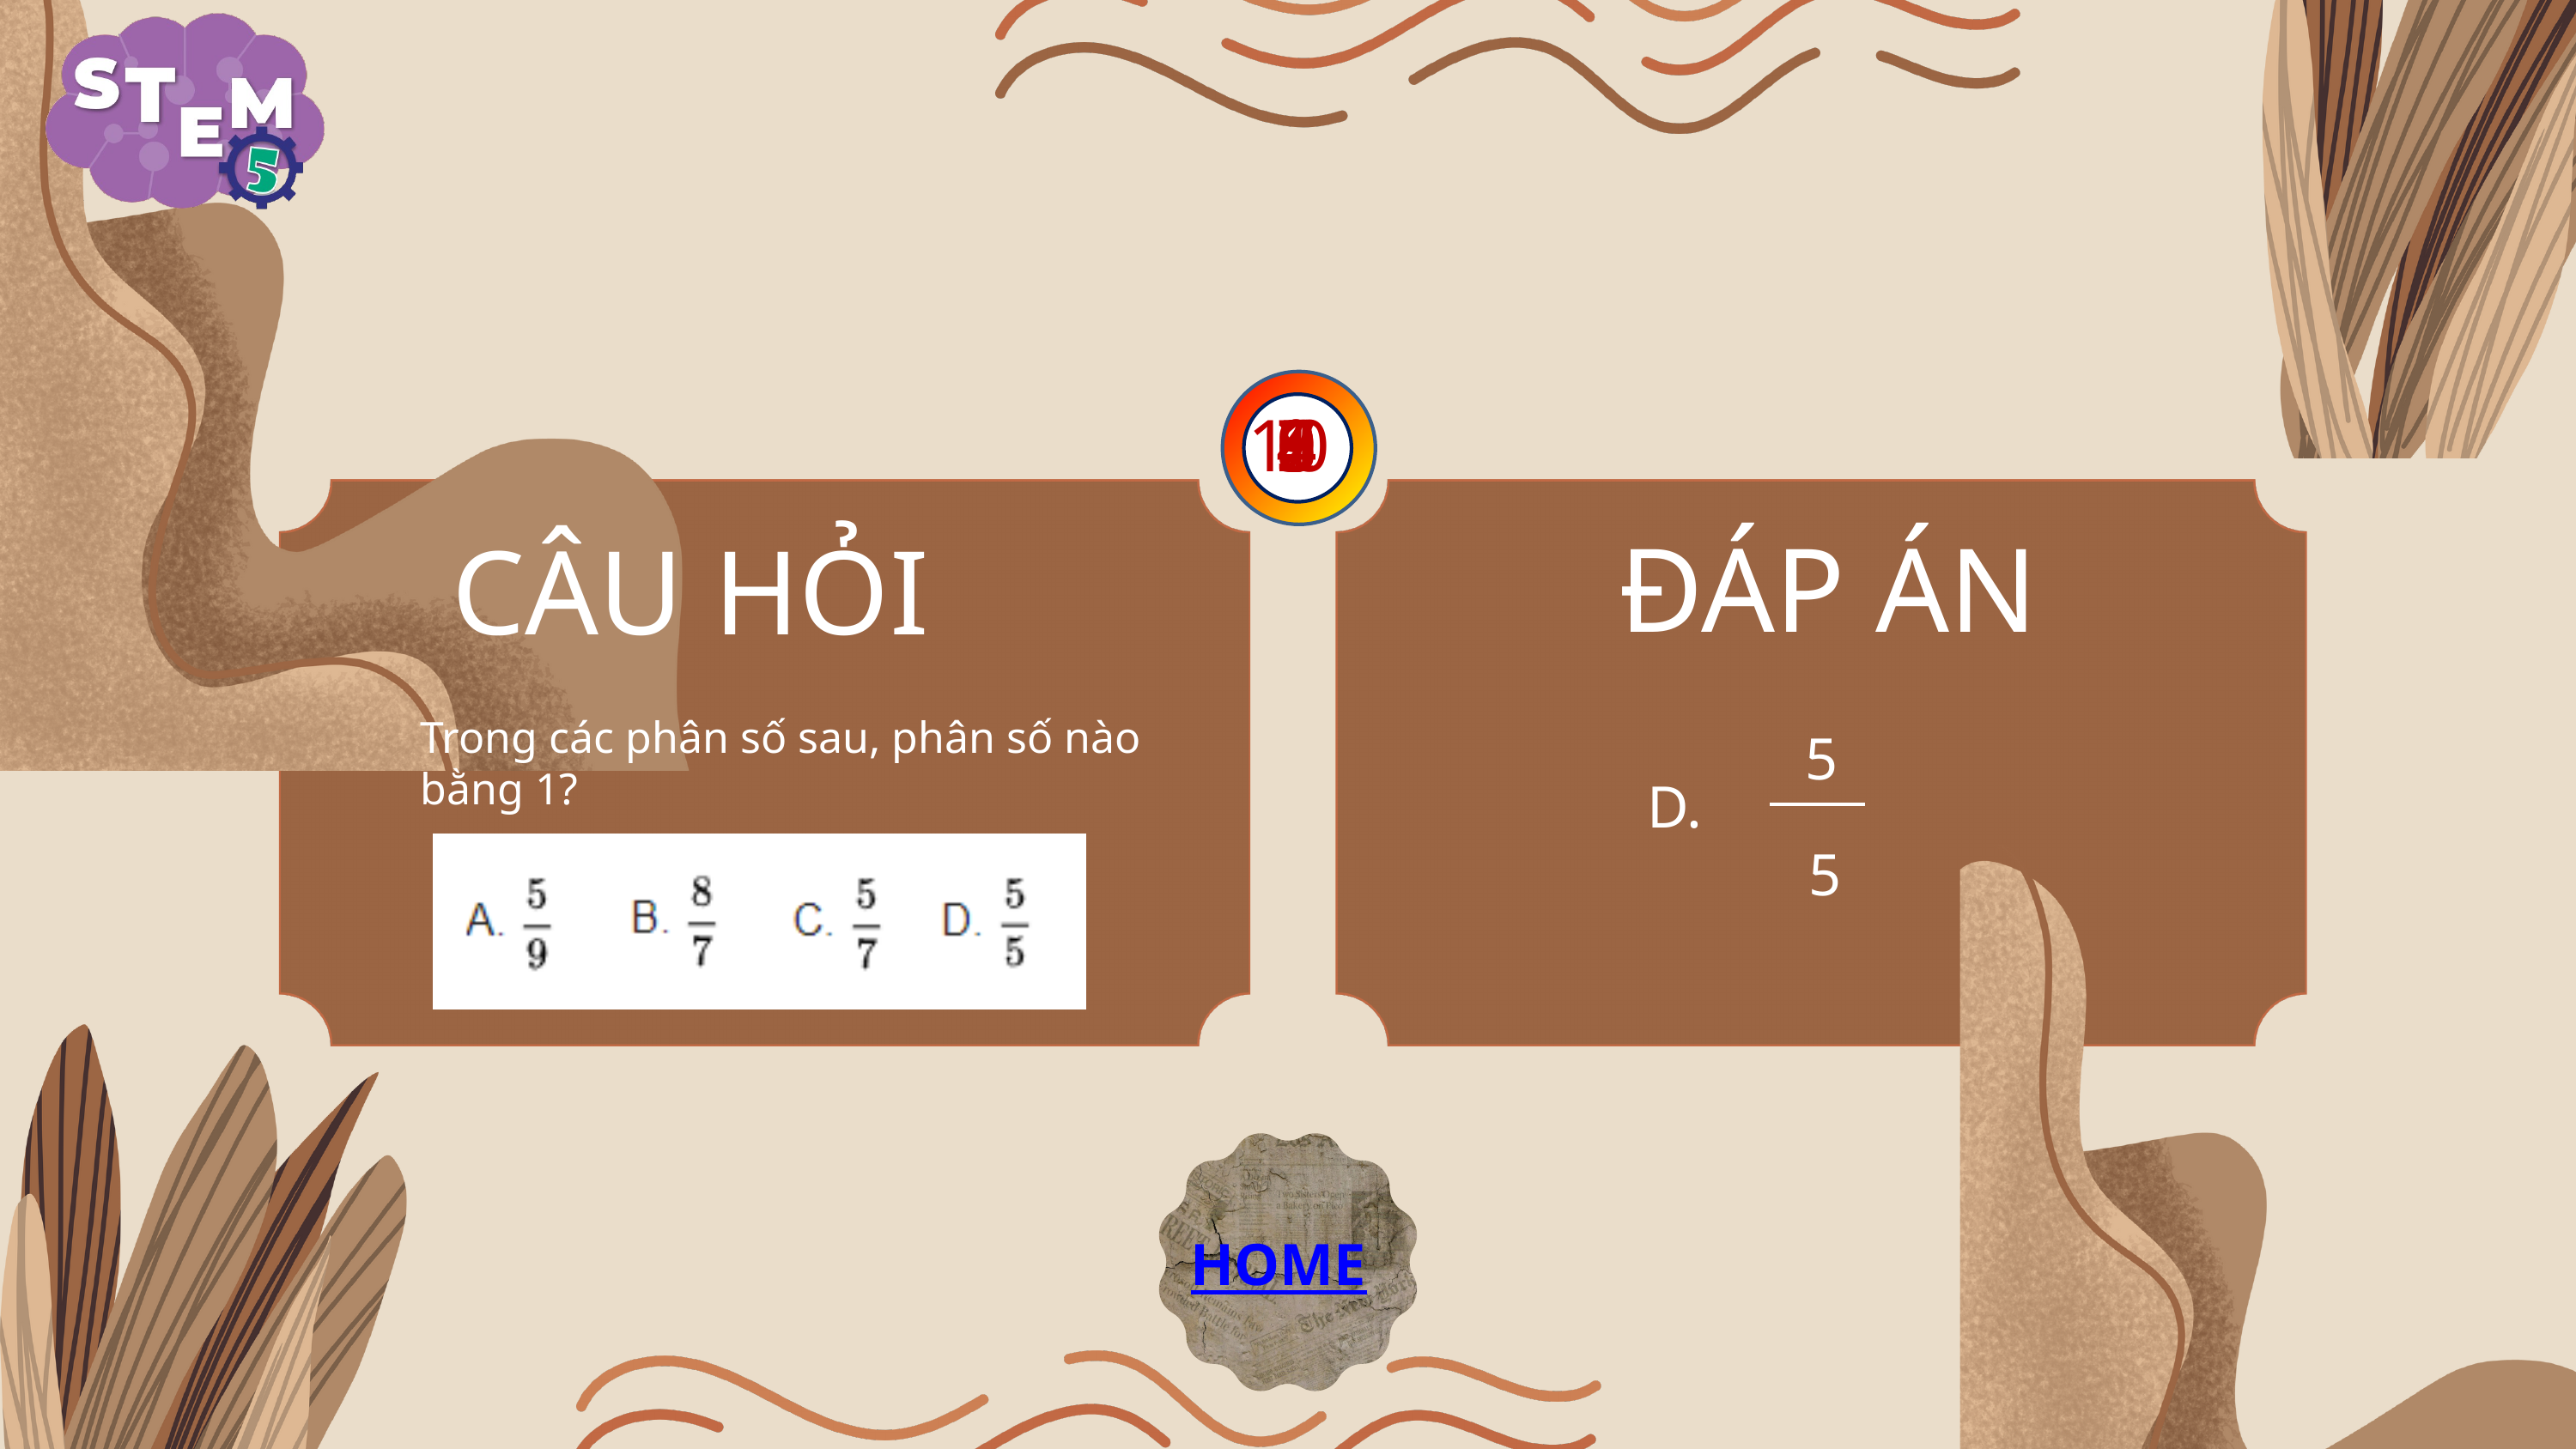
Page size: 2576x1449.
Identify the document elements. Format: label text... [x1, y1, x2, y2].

text_box [570, 1349, 1601, 1449]
text_box 5 [1793, 838, 1913, 907]
text_box [994, 0, 2026, 134]
text_box CÂU HỎI [452, 518, 1000, 658]
text_box [1264, 493, 1331, 504]
picture [42, 10, 335, 217]
text_box [278, 479, 1251, 1046]
text_box Trong các phân số sau, phân số nào bằng 1? [420, 710, 1156, 815]
text_box [1335, 479, 2307, 1046]
text_box ĐÁP ÁN [1619, 516, 2135, 656]
text_box [0, 0, 690, 771]
text_box D. [1632, 770, 1793, 840]
text_box 10 [1236, 394, 1346, 493]
text_box [1959, 845, 2576, 1449]
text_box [1158, 1133, 1418, 1391]
picture [433, 834, 1087, 1009]
text_box 5 [1790, 723, 1881, 792]
text_box [0, 1024, 407, 1449]
text_box [1220, 369, 1377, 526]
text_box [2262, 0, 2576, 458]
text_box 9 [1346, 394, 1352, 493]
